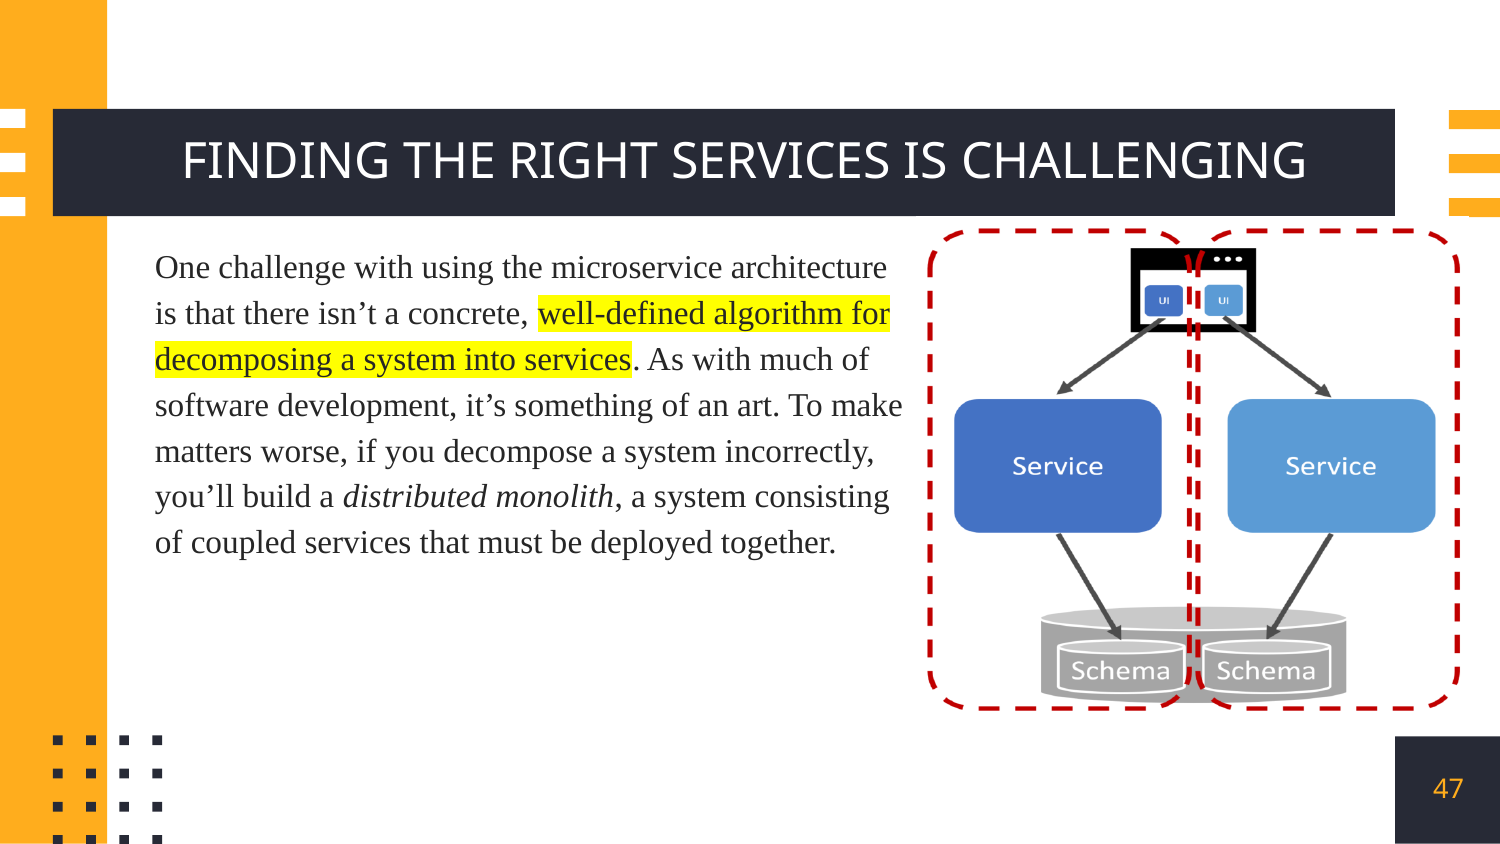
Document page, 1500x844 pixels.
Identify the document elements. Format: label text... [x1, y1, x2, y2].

slide_number 47 [1395, 736, 1500, 844]
list One challenge with using the microservice architecture is that there isn’t a concrete, well-defined algorithm for decomposing a system into services. As with much of software development, it’s something of an art. To make matters worse, if you decompose a system incorrectly, you’ll build a distributed monolith, a system consisting of coupled services that must be deployed together. [138, 239, 911, 714]
picture [916, 215, 1469, 725]
title FINDING THE RIGHT SERVICES IS CHALLENGING [108, 108, 1396, 217]
